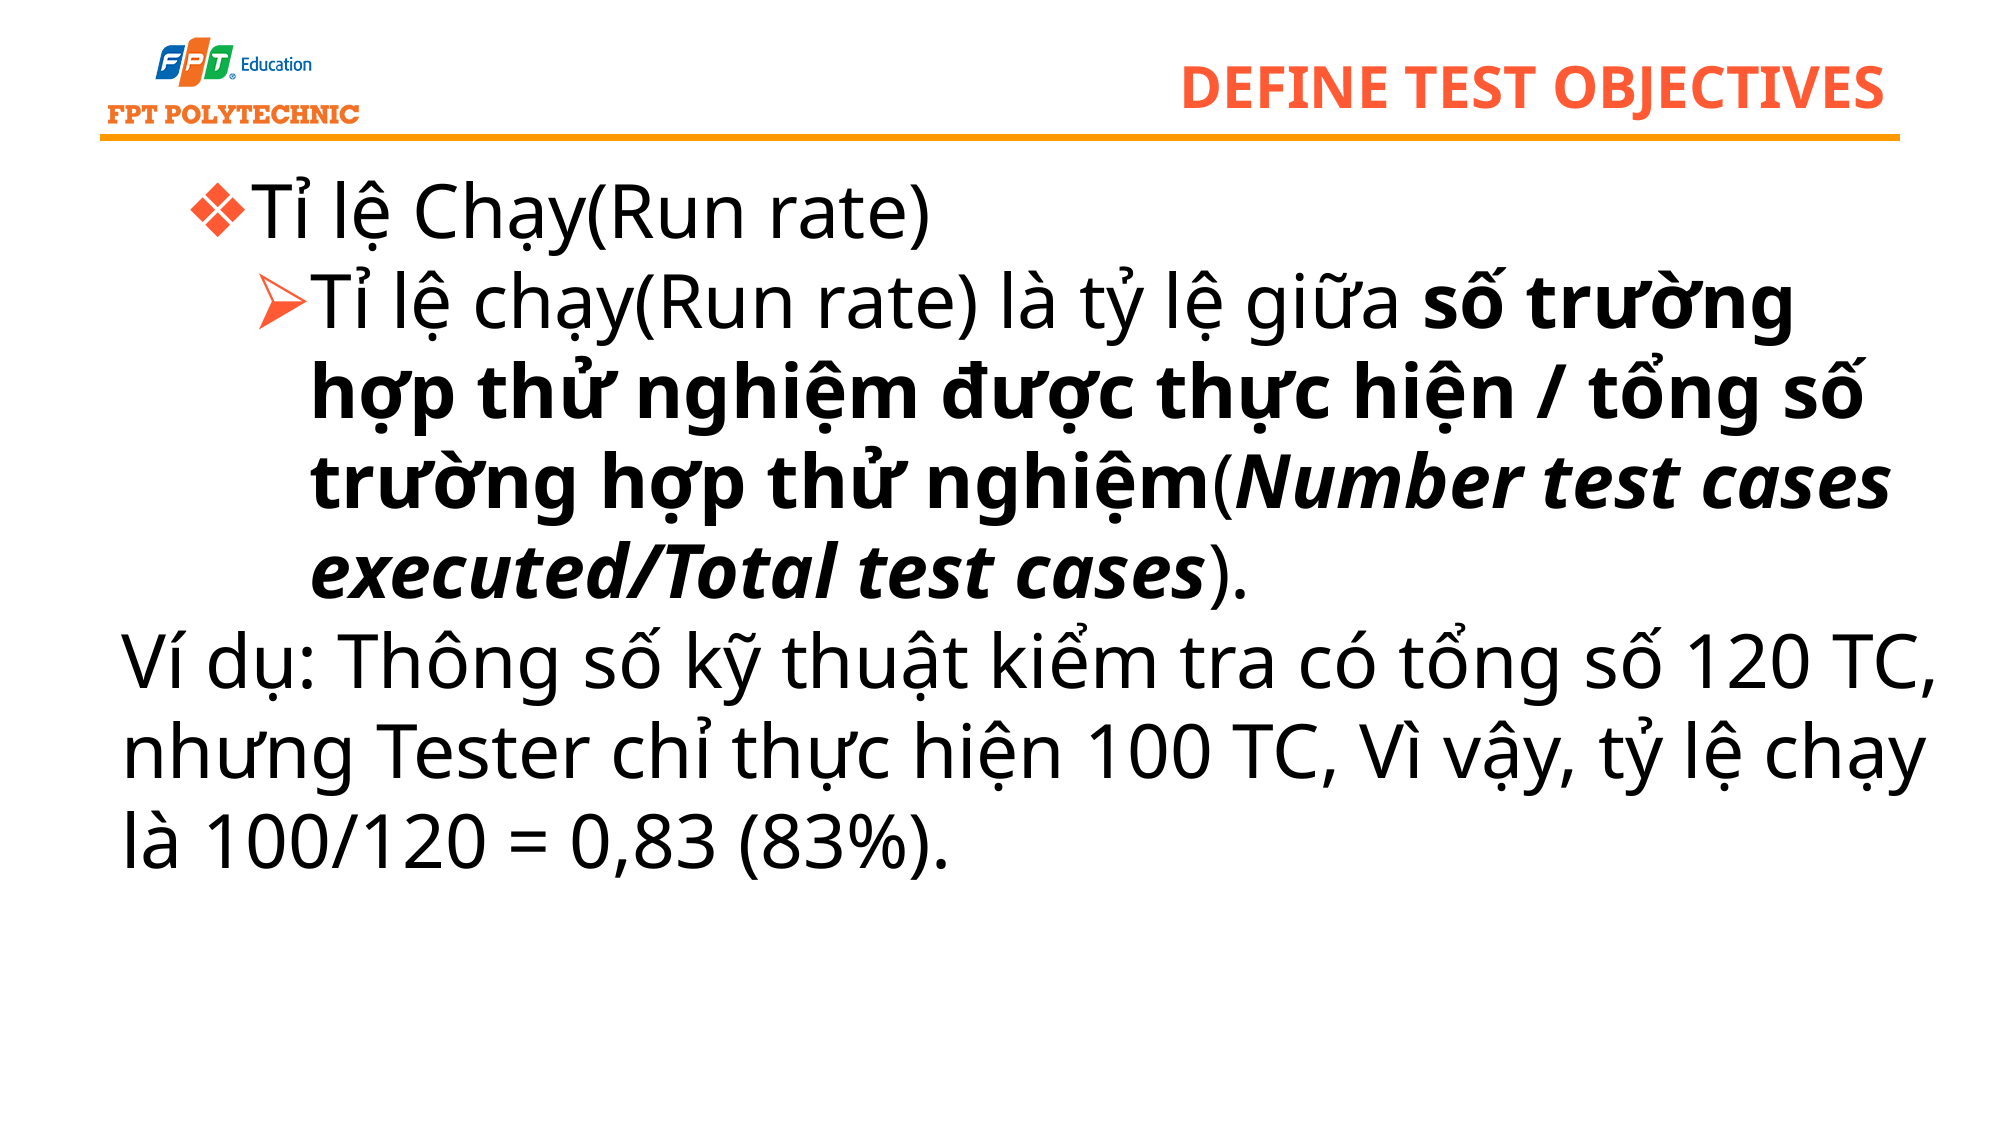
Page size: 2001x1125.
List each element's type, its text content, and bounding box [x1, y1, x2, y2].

picture [99, 25, 367, 134]
title define test objectives [366, 45, 1900, 125]
picture [99, 135, 367, 143]
text_box Tỉ lệ Chạy(Run rate) Tỉ lệ chạy(Run rate) là tỷ lệ giữa số trường hợp thử nghiệm được thực hiện / tổng số trường hợp thử nghiệm(Number test cases executed/Total test cases). Ví dụ: Thông số kỹ thuật kiểm tra có tổng số 120 TC, nhưng Tester chỉ thực hiện 100 TC, Vì vậy, tỷ lệ chạy là 100/120 = 0,83 (83%). [106, 156, 1970, 1102]
